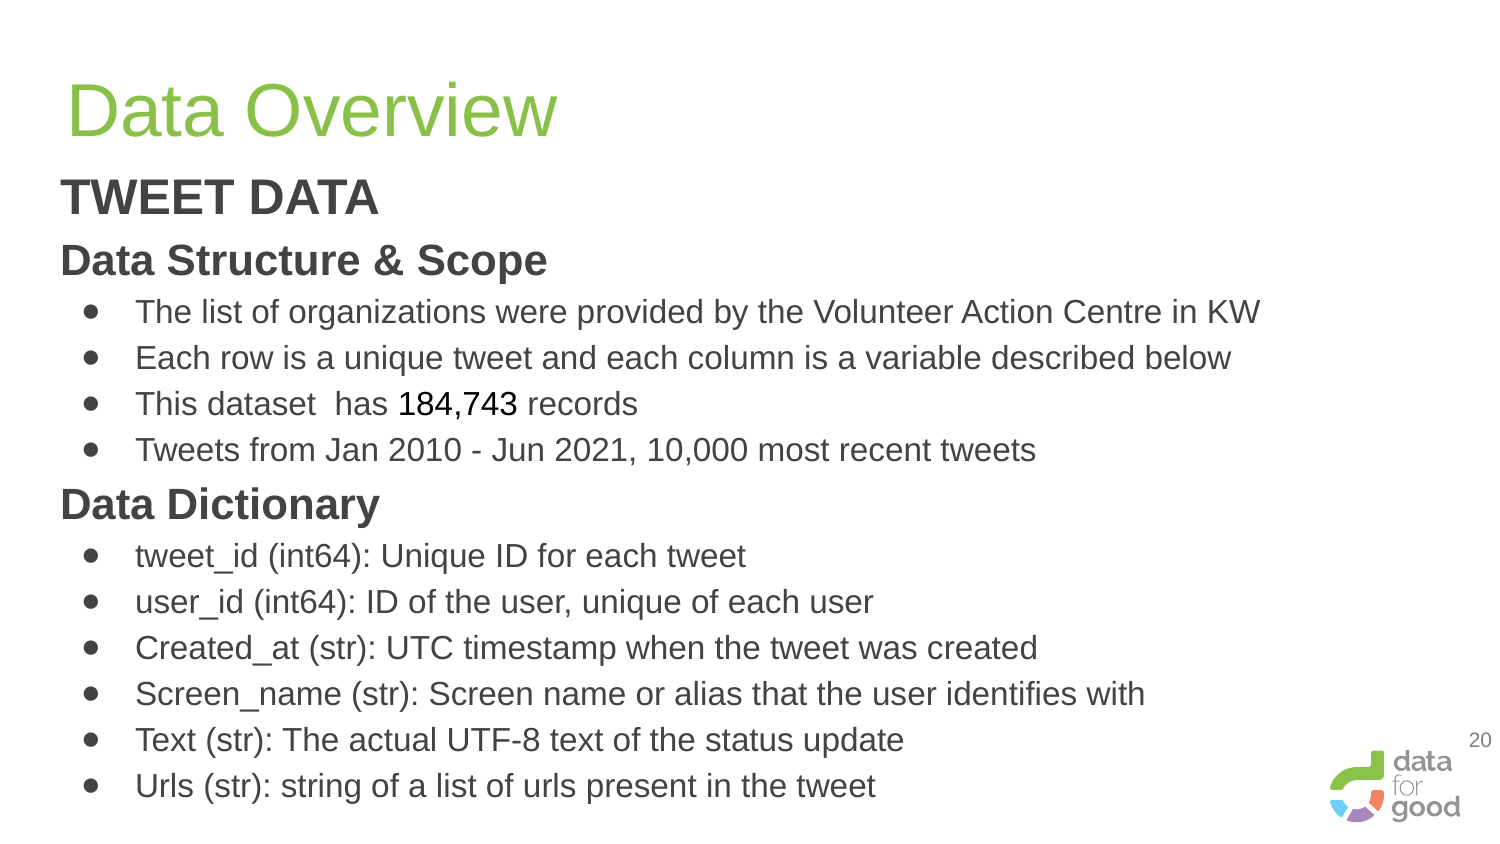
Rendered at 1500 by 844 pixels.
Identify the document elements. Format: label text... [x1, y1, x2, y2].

picture [1314, 772, 1476, 844]
list TWEET DATA Data Structure & Scope The list of organizations were provided by the Volunteer Action Centre in KW Each row is a unique tweet and each column is a variable described below This dataset has 184,743 records Tweets from Jan 2010 - Jun 2021, 10,000 most recent tweets Data Dictionary tweet_id (int64): Unique ID for each tweet user_id (int64): ID of the user, unique of each user Created_at (str): UTC timestamp when the tweet was created Screen_name (str): Screen name or alias that the user identifies with Text (str): The actual UTF-8 text of the status update Urls (str): string of a list of urls present in the tweet [44, 140, 1456, 807]
title Data Overview [51, 46, 1449, 140]
slide_number ‹#› [1416, 707, 1500, 772]
